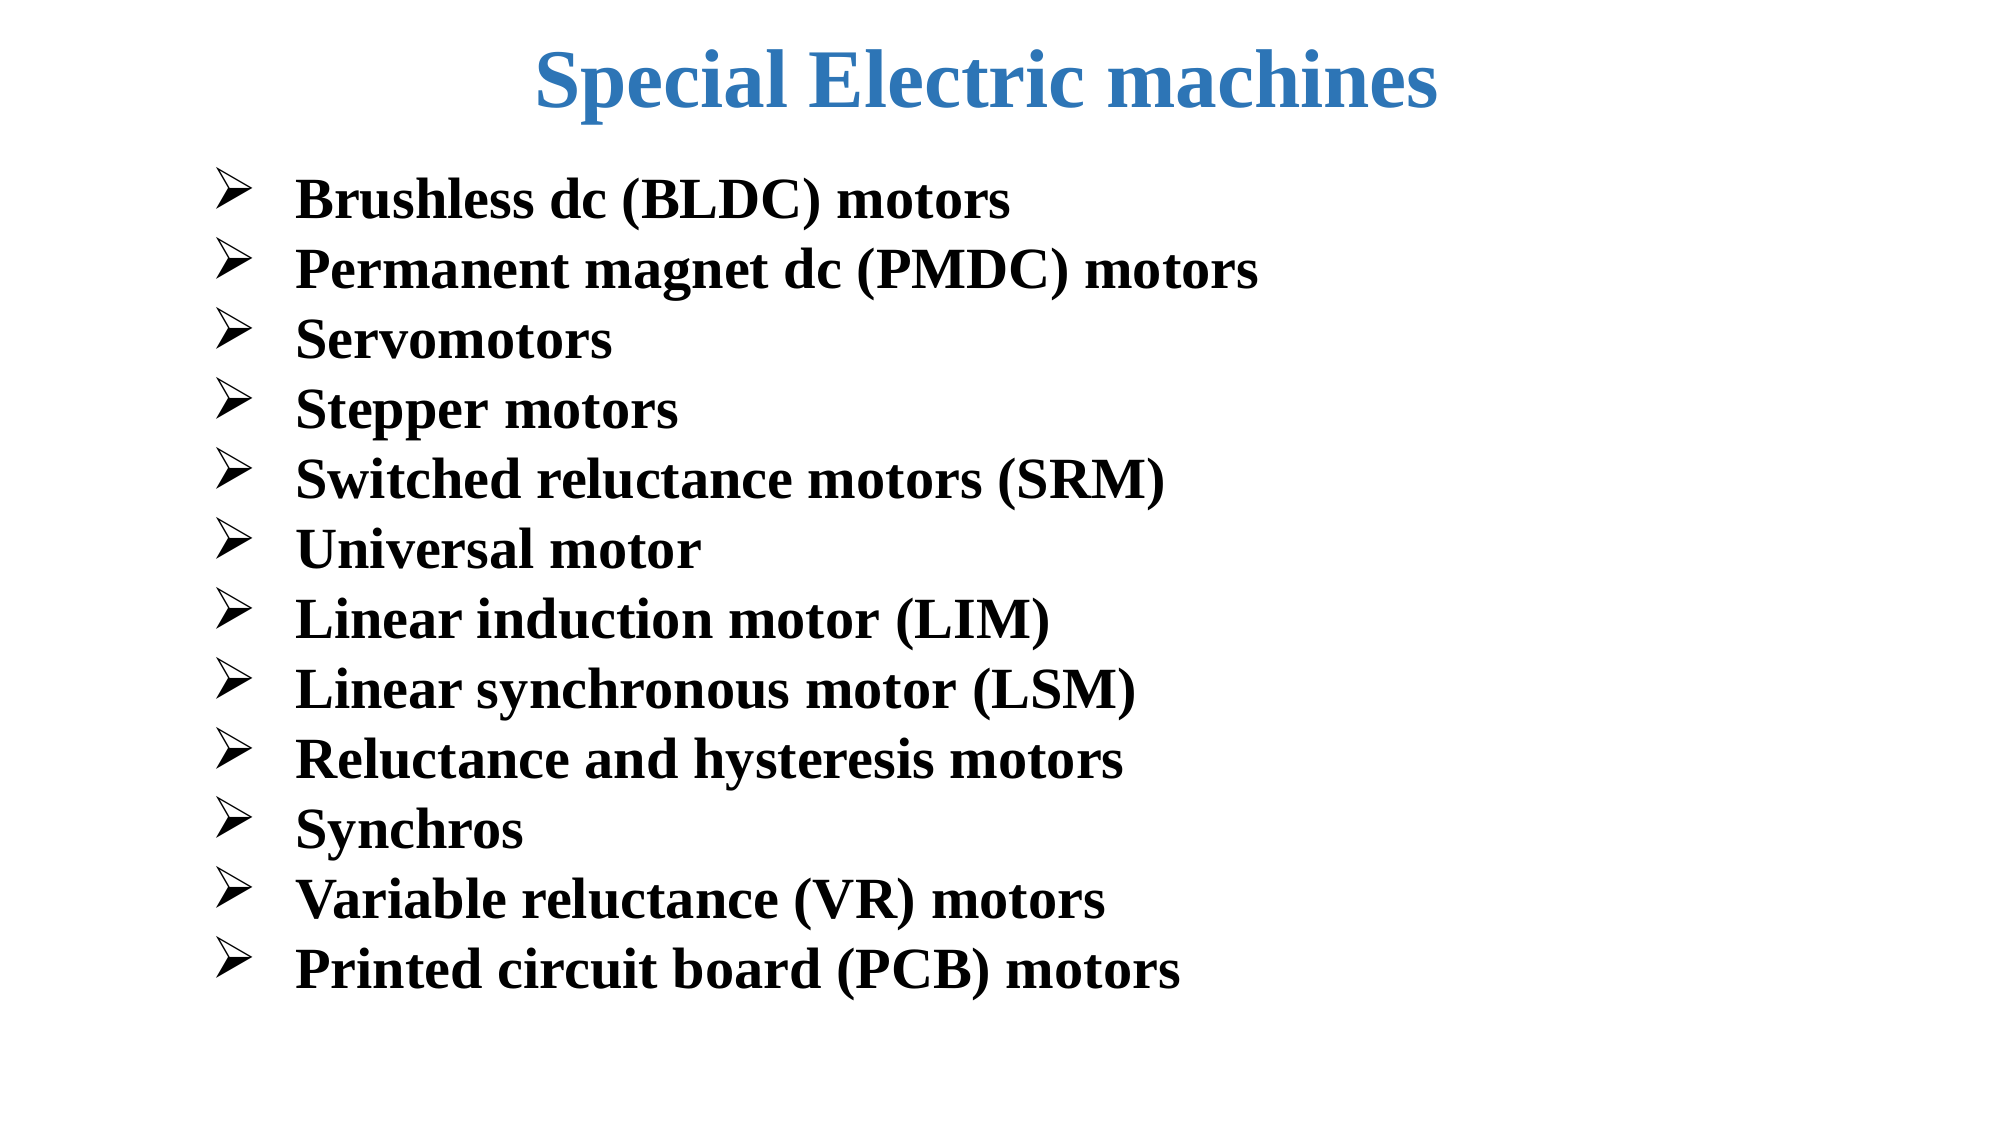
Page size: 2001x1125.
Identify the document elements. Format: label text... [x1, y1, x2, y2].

text_box Brushless dc (BLDC) motors Permanent magnet dc (PMDC) motors Servomotors Stepper motors Switched reluctance motors (SRM) Universal motor Linear induction motor (LIM) Linear synchronous motor (LSM) Reluctance and hysteresis motors Synchros Variable reluctance (VR) motors Printed circuit board (PCB) motors [174, 160, 1825, 1001]
text_box Special Electric machines [154, 11, 1845, 213]
